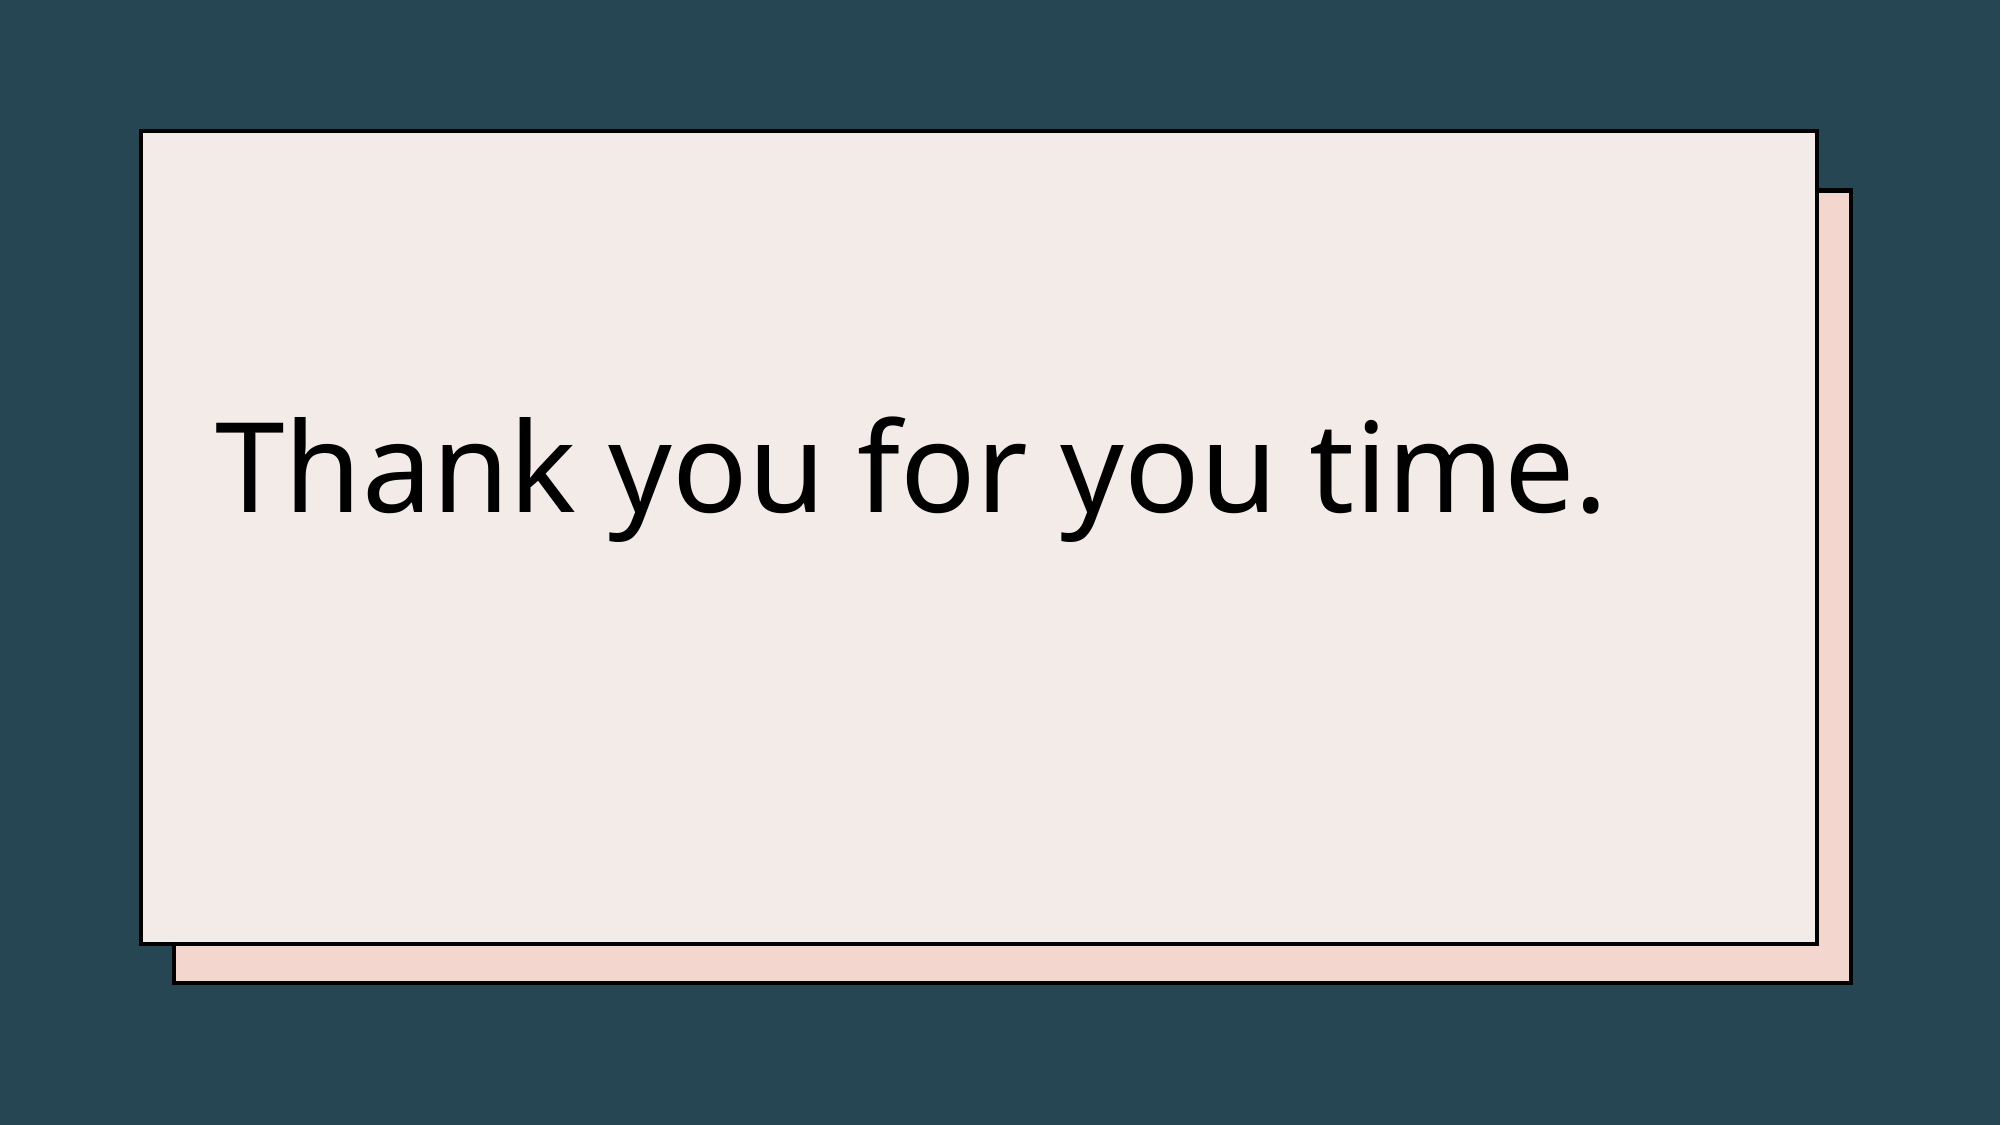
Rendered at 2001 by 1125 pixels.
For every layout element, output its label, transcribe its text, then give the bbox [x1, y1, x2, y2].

title Thank you for you time. [200, 397, 1659, 698]
